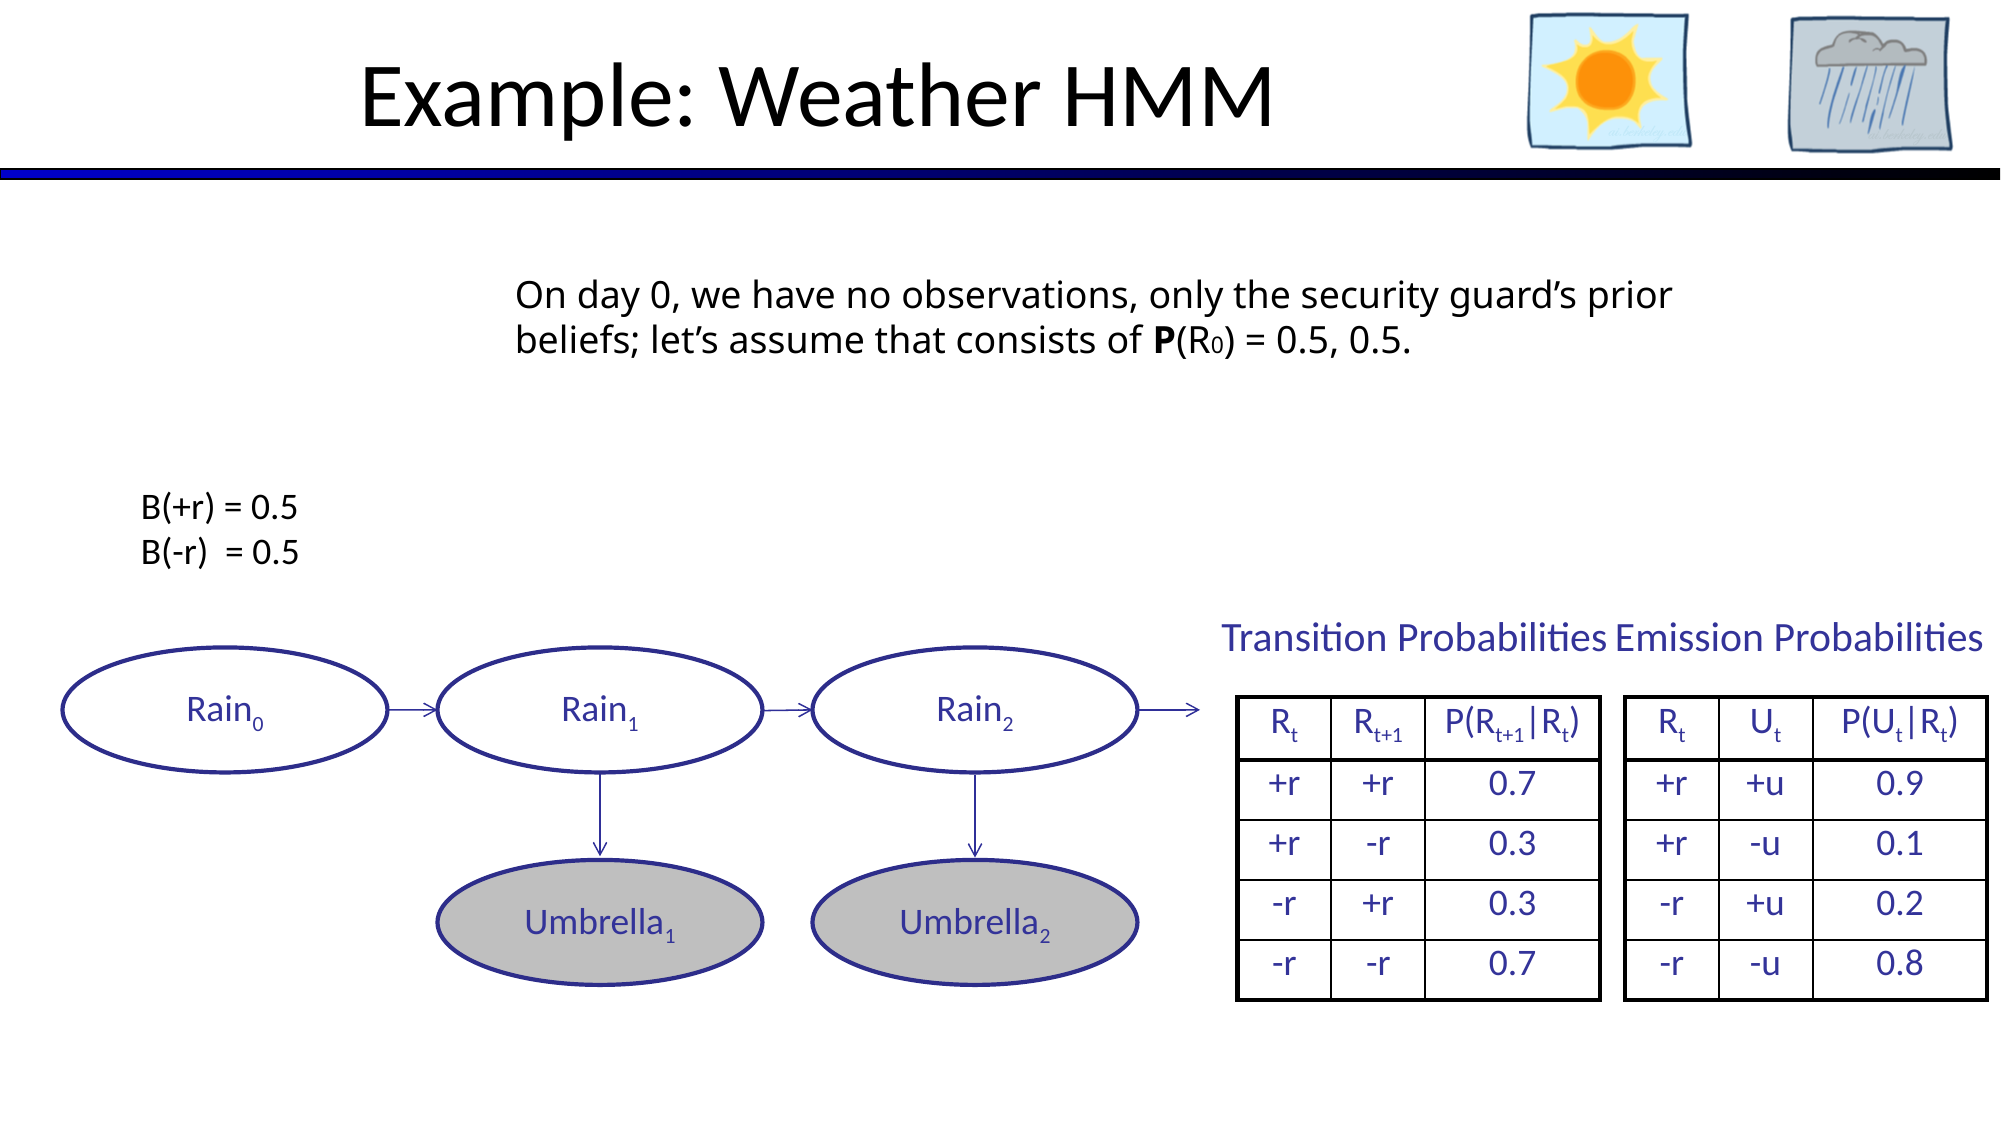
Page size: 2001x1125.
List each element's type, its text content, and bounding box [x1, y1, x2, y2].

table_cell 0.3 [1426, 881, 1598, 939]
table_cell +r [1627, 762, 1718, 819]
table_cell -r [1627, 881, 1718, 939]
table_cell +r [1332, 881, 1424, 939]
table_cell -u [1720, 821, 1812, 879]
table_cell 0.7 [1426, 941, 1598, 998]
table_cell 0.7 [1426, 762, 1598, 819]
table_cell +u [1720, 881, 1812, 939]
text_box Transition Probabilities [1206, 601, 1713, 702]
text_box Umbrella1 [435, 857, 765, 988]
table_cell -r [1627, 941, 1718, 998]
table_cell +r [1240, 762, 1330, 819]
table_cell -u [1720, 941, 1812, 998]
text_box Rain2 [810, 645, 1140, 775]
table_cell +r [1240, 821, 1330, 879]
text_box Emission Probabilities [1599, 601, 2000, 692]
table_cell +r [1332, 762, 1424, 819]
text_box Umbrella2 [810, 857, 1140, 988]
table_cell +u [1720, 762, 1812, 819]
table_cell +r [1627, 821, 1718, 879]
table_header Ut [1720, 699, 1812, 758]
text_box Rain1 [435, 645, 765, 775]
table_header P(Ut|Rt) [1814, 699, 1985, 758]
table_header Rt+1 [1332, 702, 1424, 758]
table_cell 0.1 [1814, 821, 1985, 879]
table_cell -r [1240, 881, 1330, 939]
table_cell 0.9 [1814, 762, 1985, 819]
table_cell -r [1332, 821, 1424, 879]
text_box B(+r) = 0.5 B(-r) = 0.5 [126, 474, 316, 580]
table_header Rt [1627, 699, 1718, 758]
table_header P(Rt+1|Rt) [1426, 702, 1598, 758]
table_header Rt [1240, 702, 1330, 758]
title Example: Weather HMM [0, 0, 1638, 184]
table_cell -r [1240, 941, 1330, 998]
table_cell -r [1332, 941, 1424, 998]
table_cell 0.2 [1814, 881, 1985, 939]
text_box Rain0 [60, 645, 390, 775]
text_box On day 0, we have no observations, only the security guard’s prior beliefs; let’s assume that consists of P(R0) = 0.5, 0.5. [500, 263, 1738, 369]
table_cell 0.8 [1814, 941, 1985, 998]
picture [1526, 10, 1957, 157]
table_cell 0.3 [1426, 821, 1598, 879]
